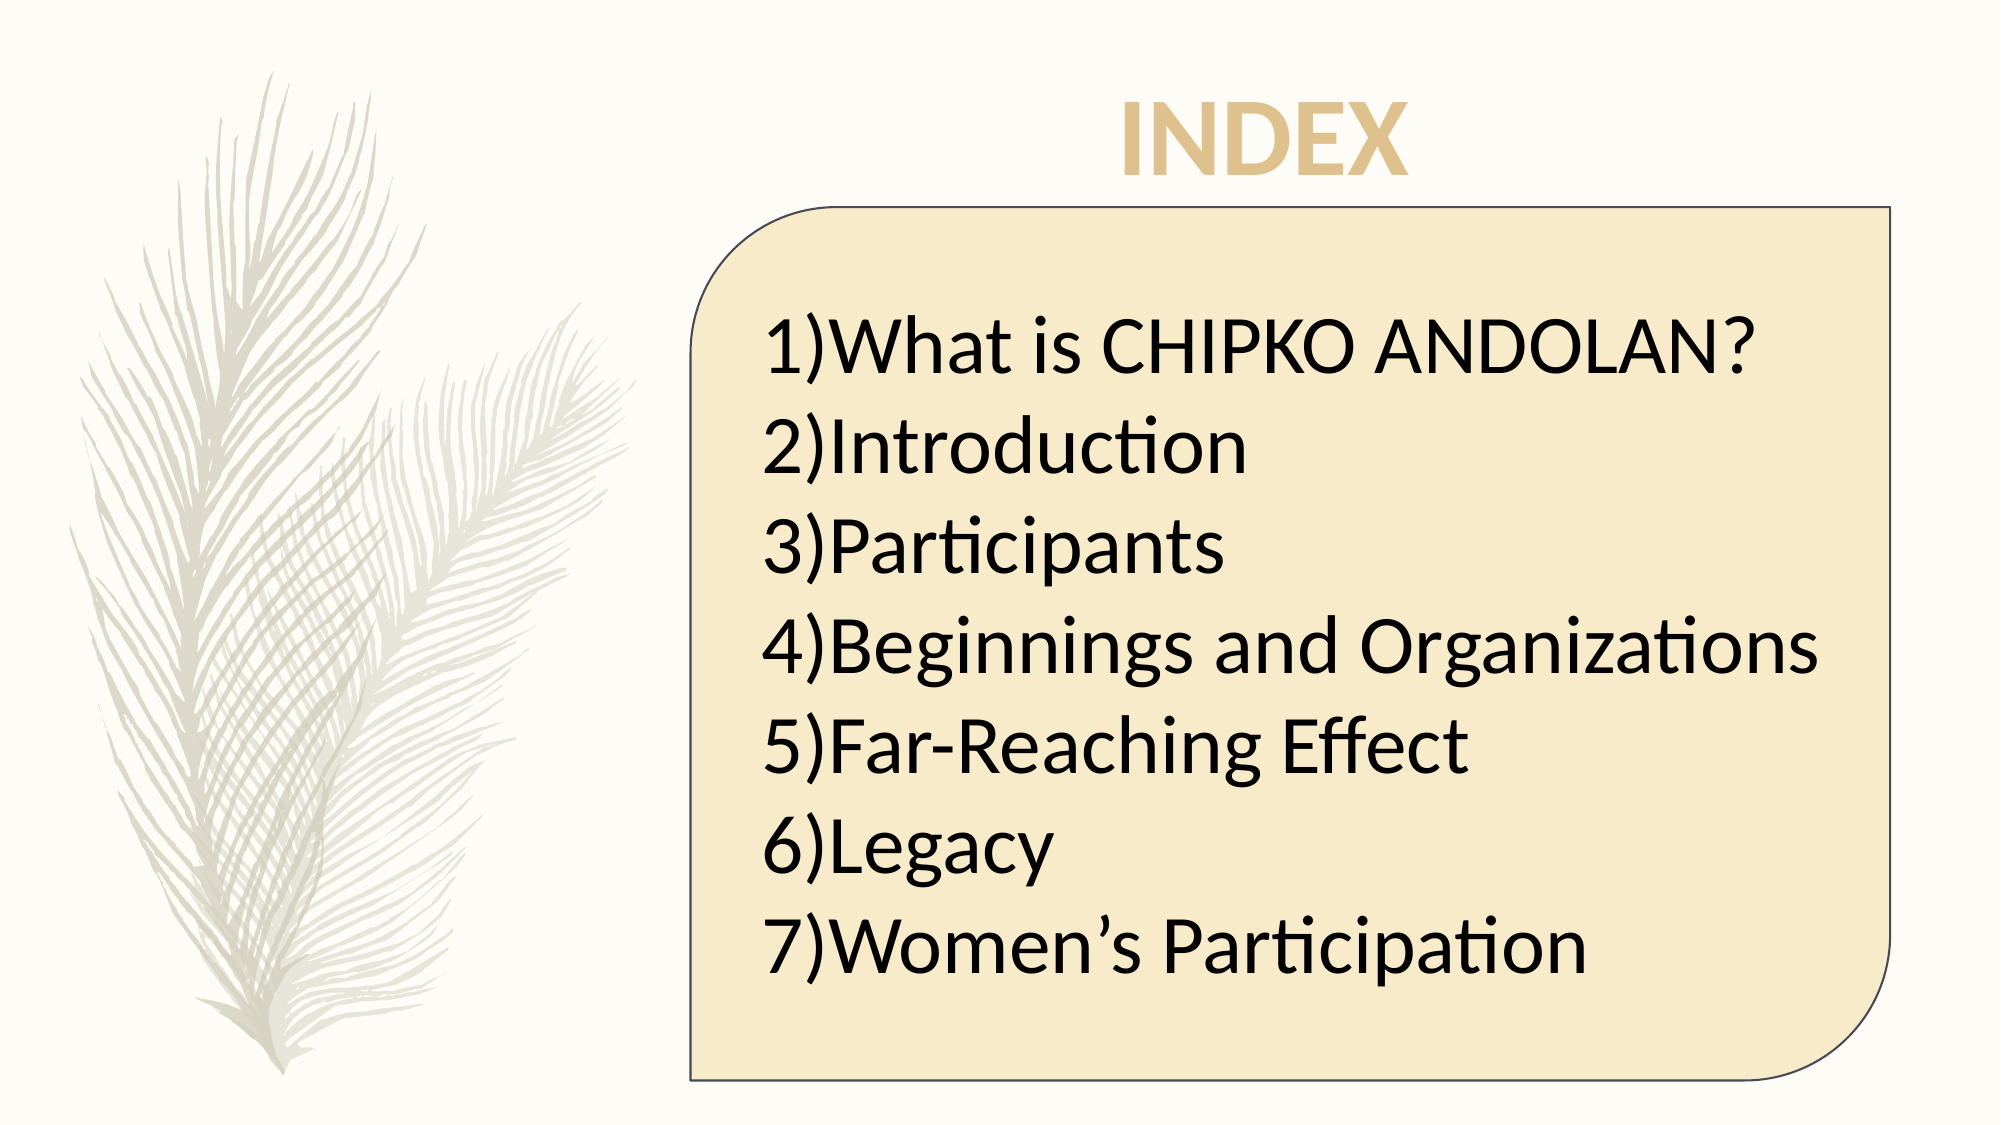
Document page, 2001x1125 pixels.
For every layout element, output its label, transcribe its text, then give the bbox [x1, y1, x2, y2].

text_box INDEX [1102, 55, 1425, 206]
text_box [689, 206, 1892, 1082]
text_box 1)What is CHIPKO ANDOLAN? 2)Introduction 3)Participants 4)Beginnings and Organizations 5)Far-Reaching Effect 6)Legacy 7)Women’s Participation [746, 282, 1946, 998]
